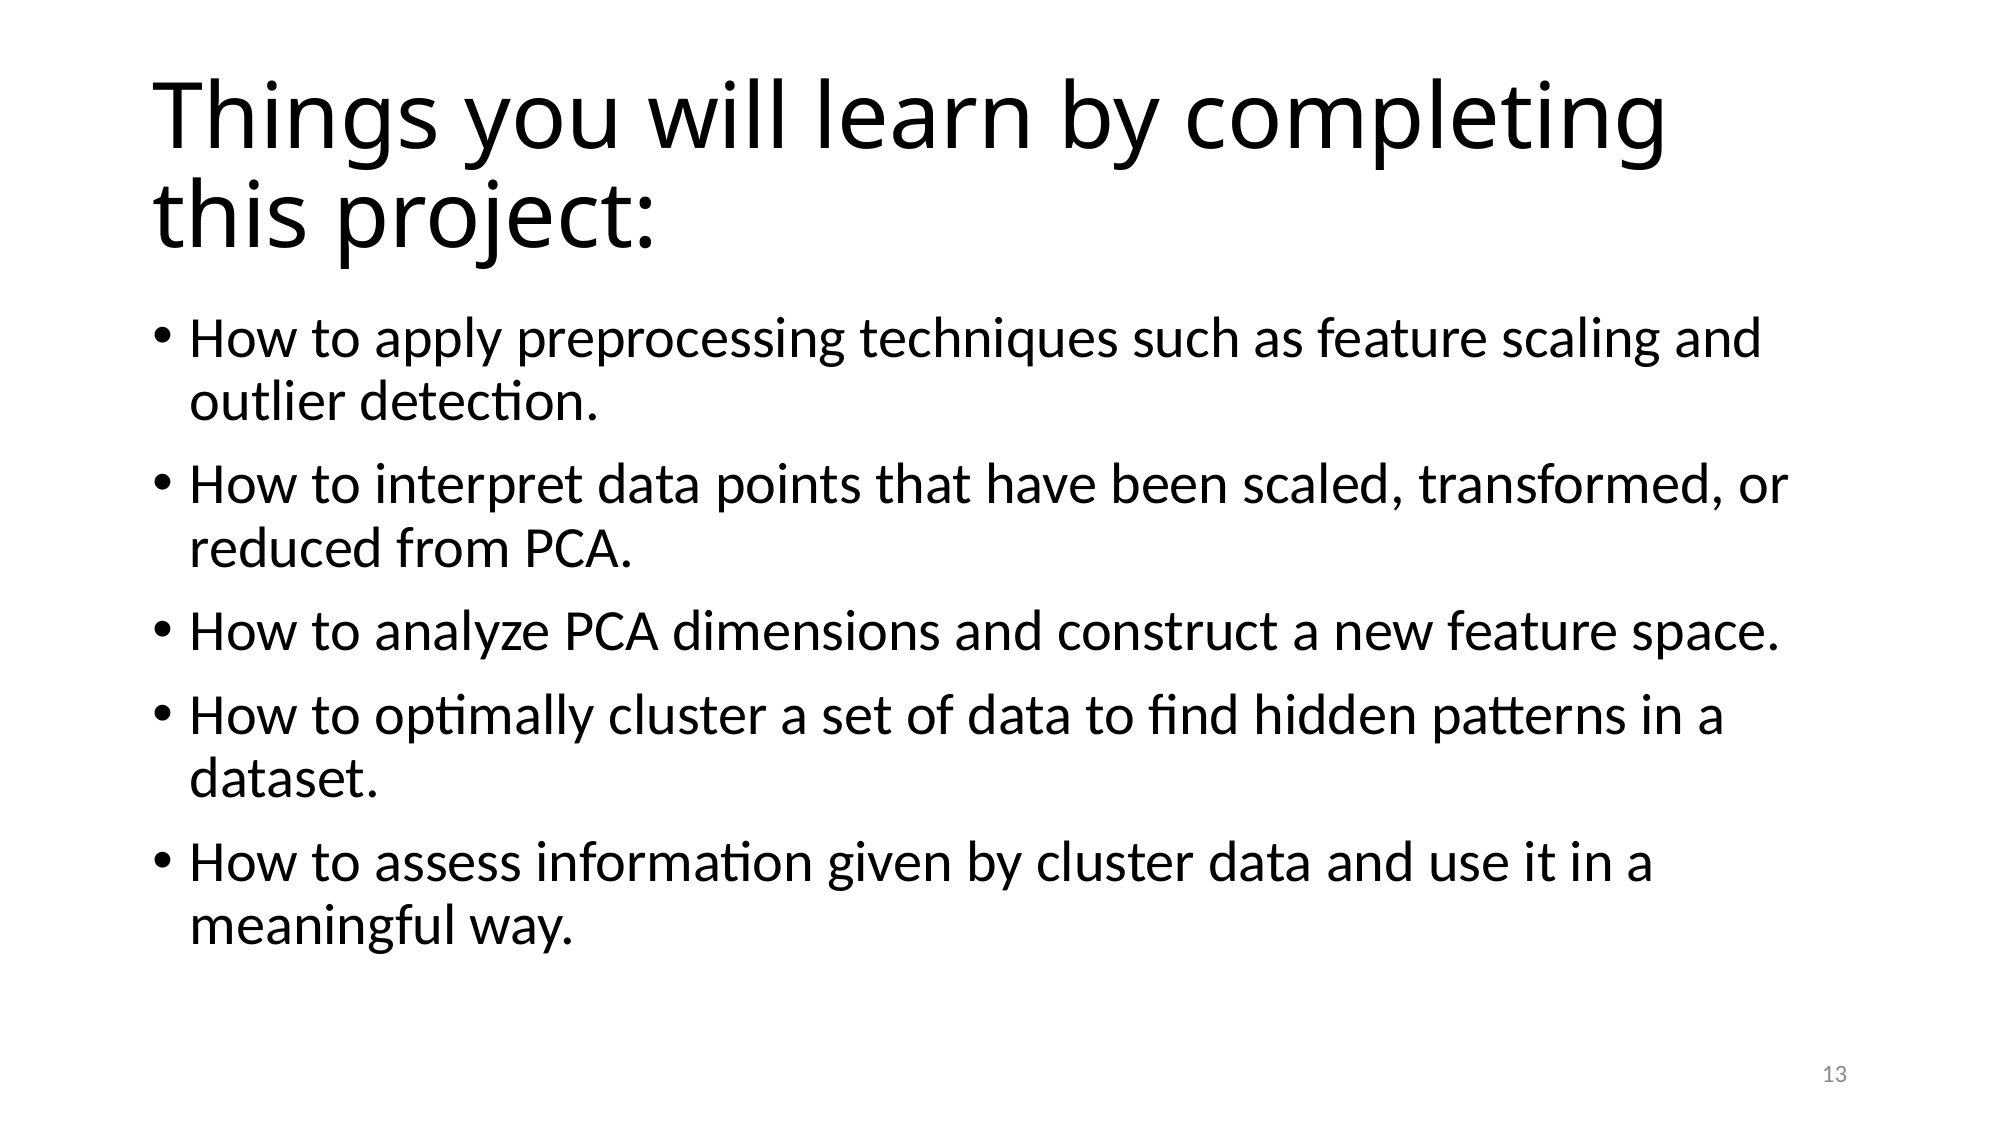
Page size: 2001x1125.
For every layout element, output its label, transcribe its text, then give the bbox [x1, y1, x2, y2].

title Things you will learn by completing this project: [137, 59, 1863, 278]
list How to apply preprocessing techniques such as feature scaling and outlier detection. How to interpret data points that have been scaled, transformed, or reduced from PCA. How to analyze PCA dimensions and construct a new feature space. How to optimally cluster a set of data to find hidden patterns in a dataset. How to assess information given by cluster data and use it in a meaningful way. [137, 299, 1863, 1093]
slide_number 13 [1412, 1042, 1863, 1103]
